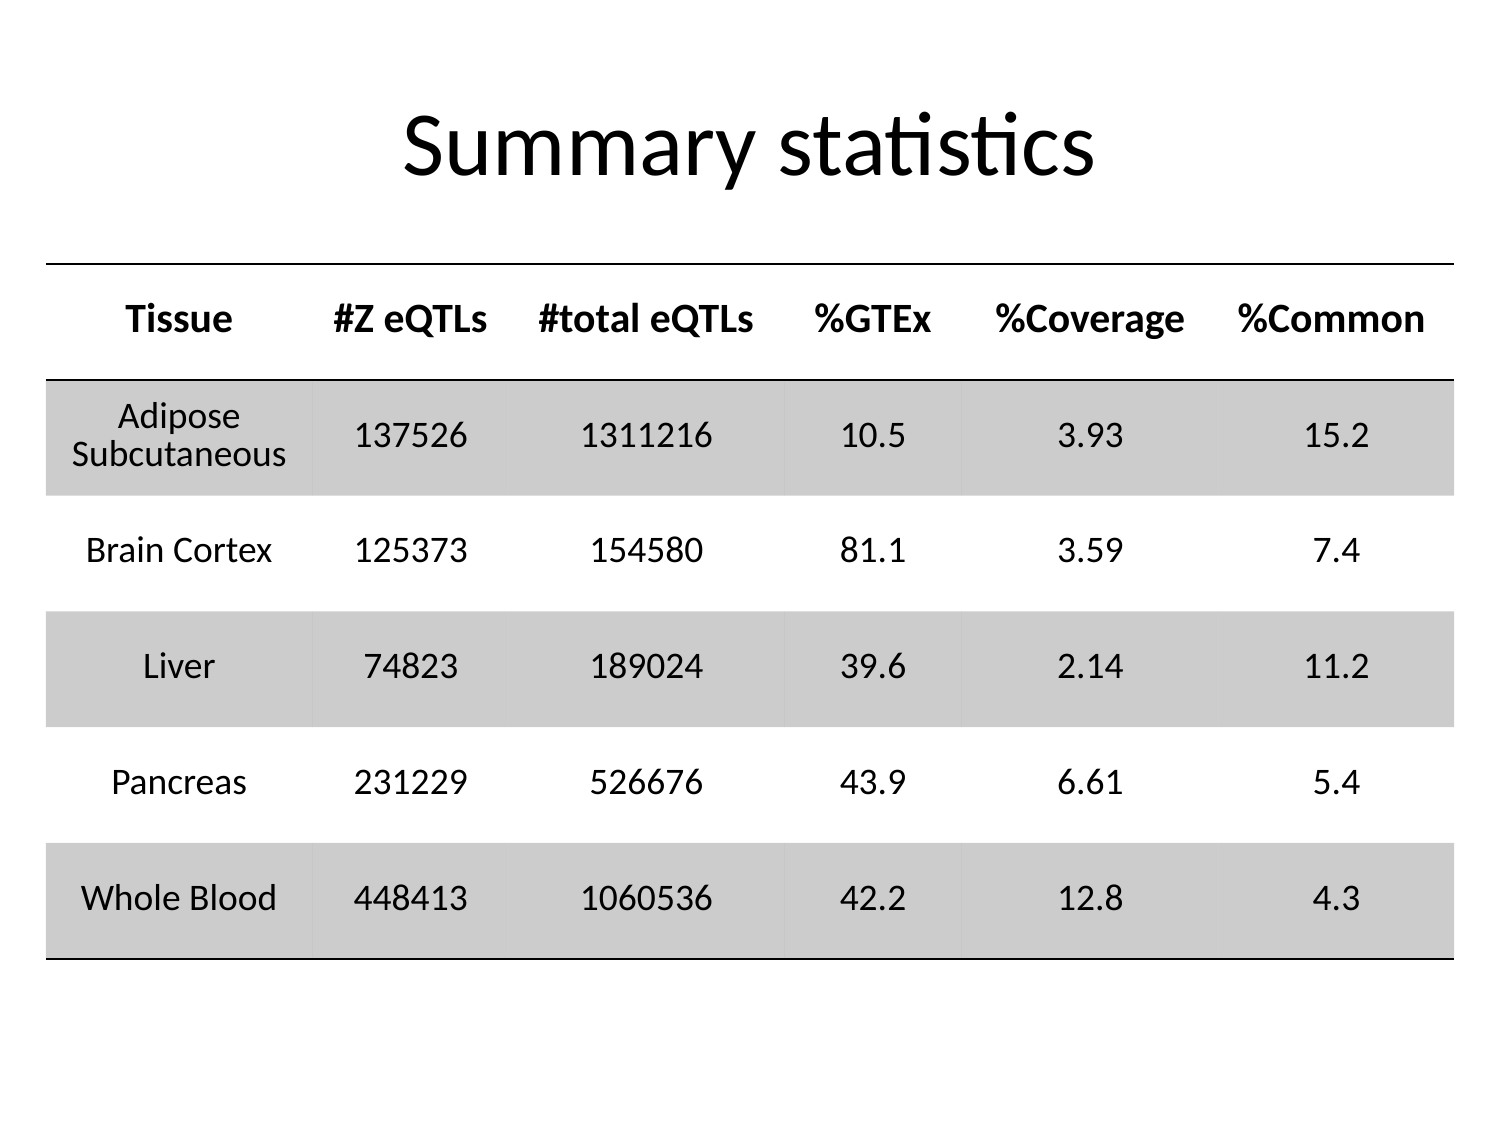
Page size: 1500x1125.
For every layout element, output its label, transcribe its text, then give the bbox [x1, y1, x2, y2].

table_cell 189024 [509, 611, 784, 727]
table_cell 4.3 [1219, 843, 1454, 958]
table_cell 1060536 [509, 843, 784, 958]
table_cell 81.1 [784, 496, 962, 611]
table_cell Adipose Subcutaneous [46, 381, 313, 496]
table_cell 43.9 [784, 727, 962, 843]
table_cell 125373 [313, 496, 509, 611]
table_cell Whole Blood [46, 843, 313, 958]
title Summary statistics [75, 45, 1425, 233]
table_cell 74823 [313, 611, 509, 727]
table_cell 448413 [313, 843, 509, 958]
table_header #Z eQTLs [313, 265, 509, 379]
table_cell Brain Cortex [46, 496, 313, 611]
table_header %Coverage [962, 265, 1219, 379]
table_cell Pancreas [46, 727, 313, 843]
table_cell Liver [46, 611, 313, 727]
table_header %Common [1219, 265, 1454, 379]
table_cell 42.2 [784, 843, 962, 958]
table_cell 5.4 [1219, 727, 1454, 843]
table_cell 231229 [313, 727, 509, 843]
table_header %GTEx [784, 265, 962, 379]
table_cell 7.4 [1219, 496, 1454, 611]
table_cell 3.93 [962, 381, 1219, 496]
table_cell 3.59 [962, 496, 1219, 611]
table_cell 137526 [313, 381, 509, 496]
table_cell 11.2 [1219, 611, 1454, 727]
table_header Tissue [46, 265, 313, 379]
table_cell 10.5 [784, 381, 962, 496]
table_cell 154580 [509, 496, 784, 611]
table_cell 6.61 [962, 727, 1219, 843]
table_cell 2.14 [962, 611, 1219, 727]
table_header #total eQTLs [509, 265, 784, 379]
table_cell 526676 [509, 727, 784, 843]
table_cell 1311216 [509, 381, 784, 496]
table_cell 12.8 [962, 843, 1219, 958]
table_cell 15.2 [1219, 381, 1454, 496]
table_cell 39.6 [784, 611, 962, 727]
